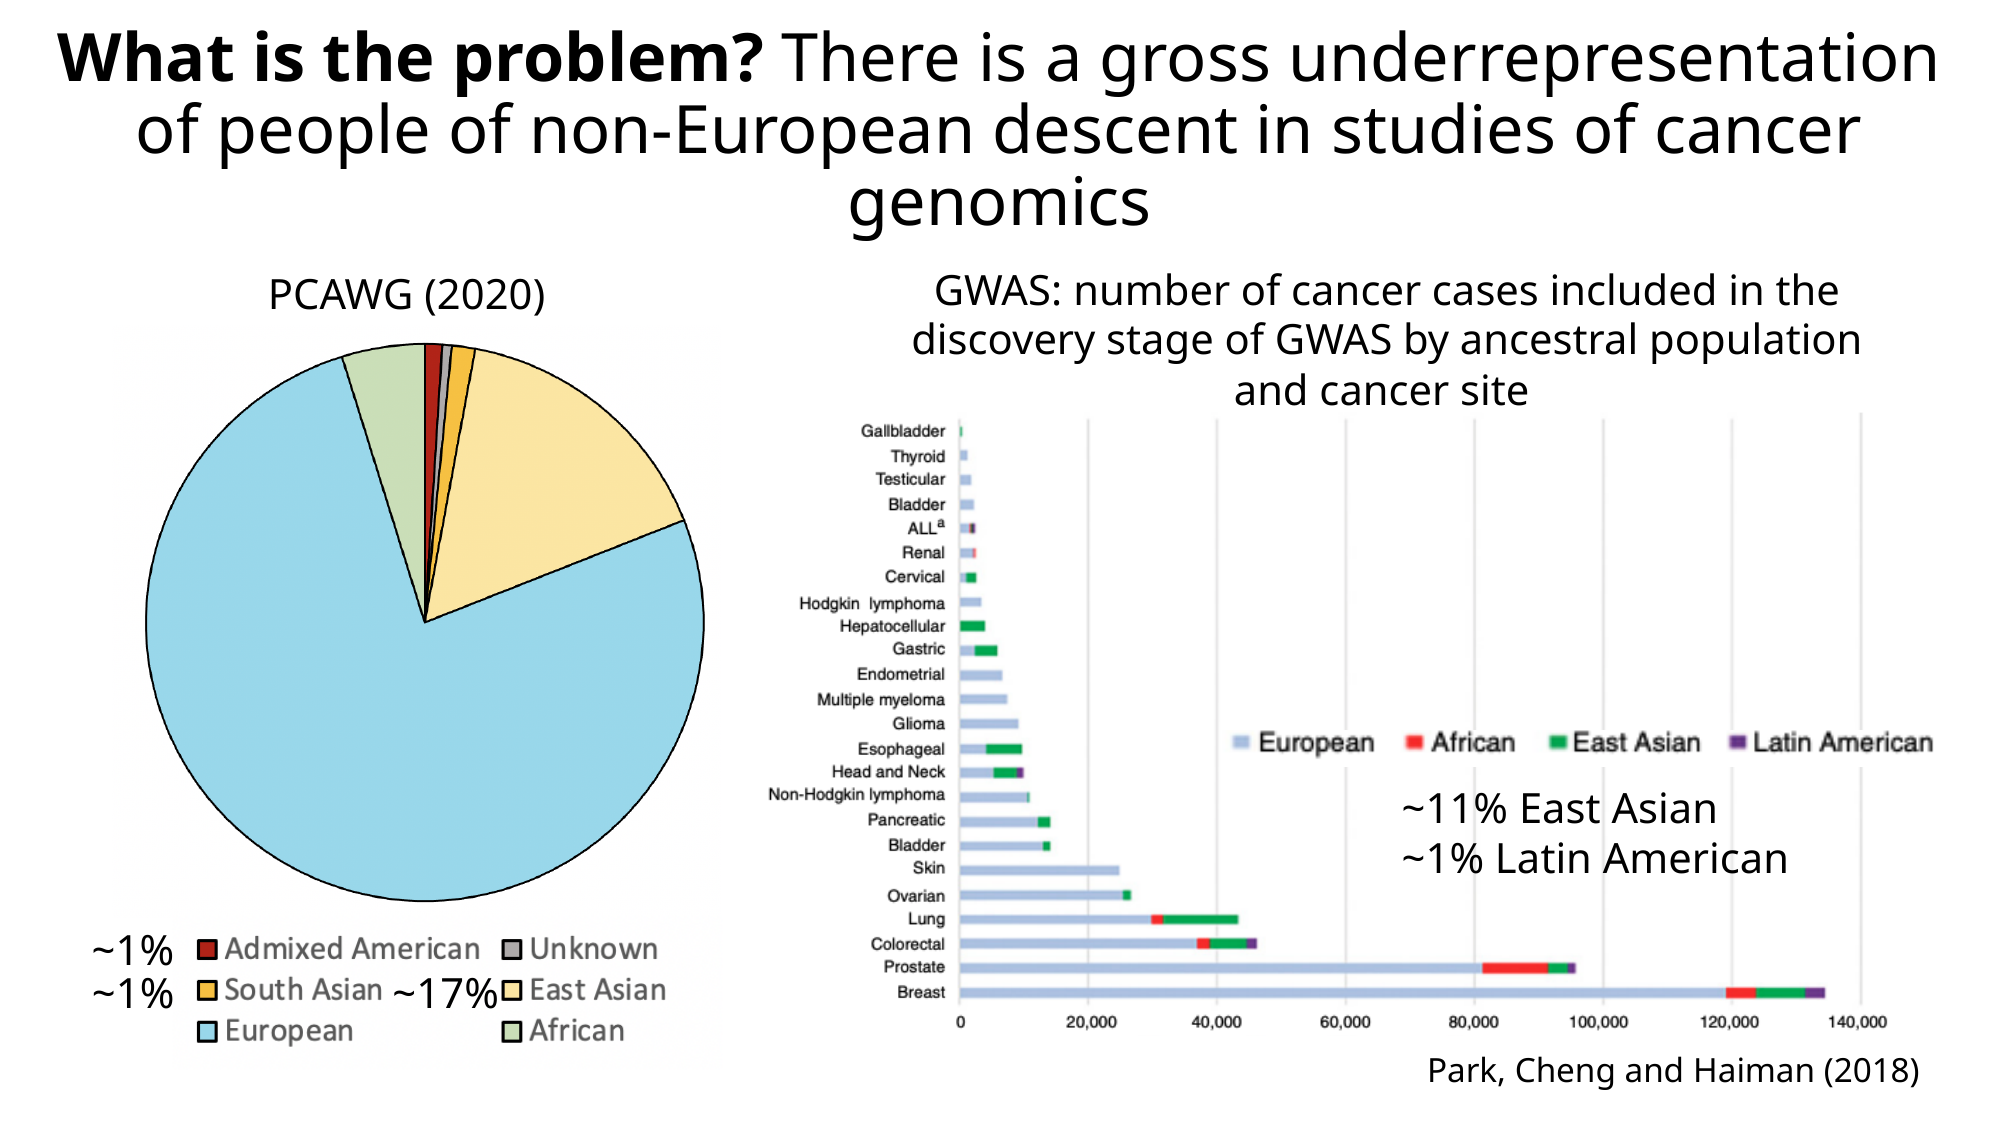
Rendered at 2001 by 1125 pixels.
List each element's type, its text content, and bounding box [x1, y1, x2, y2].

text_box ~1% [76, 915, 172, 981]
picture [112, 325, 1949, 1070]
text_box PCAWG (2020) [253, 260, 602, 325]
text_box ~1% [77, 959, 172, 1025]
text_box GWAS: number of cancer cases included in the discovery stage of GWAS by ancestral population and cancer site [862, 256, 1911, 403]
text_box Park, Cheng and Haiman (2018) [1166, 1041, 2000, 1097]
title What is the problem? There is a gross underrepresentation of people of non-European descent in studies of cancer genomics [17, 23, 1983, 241]
